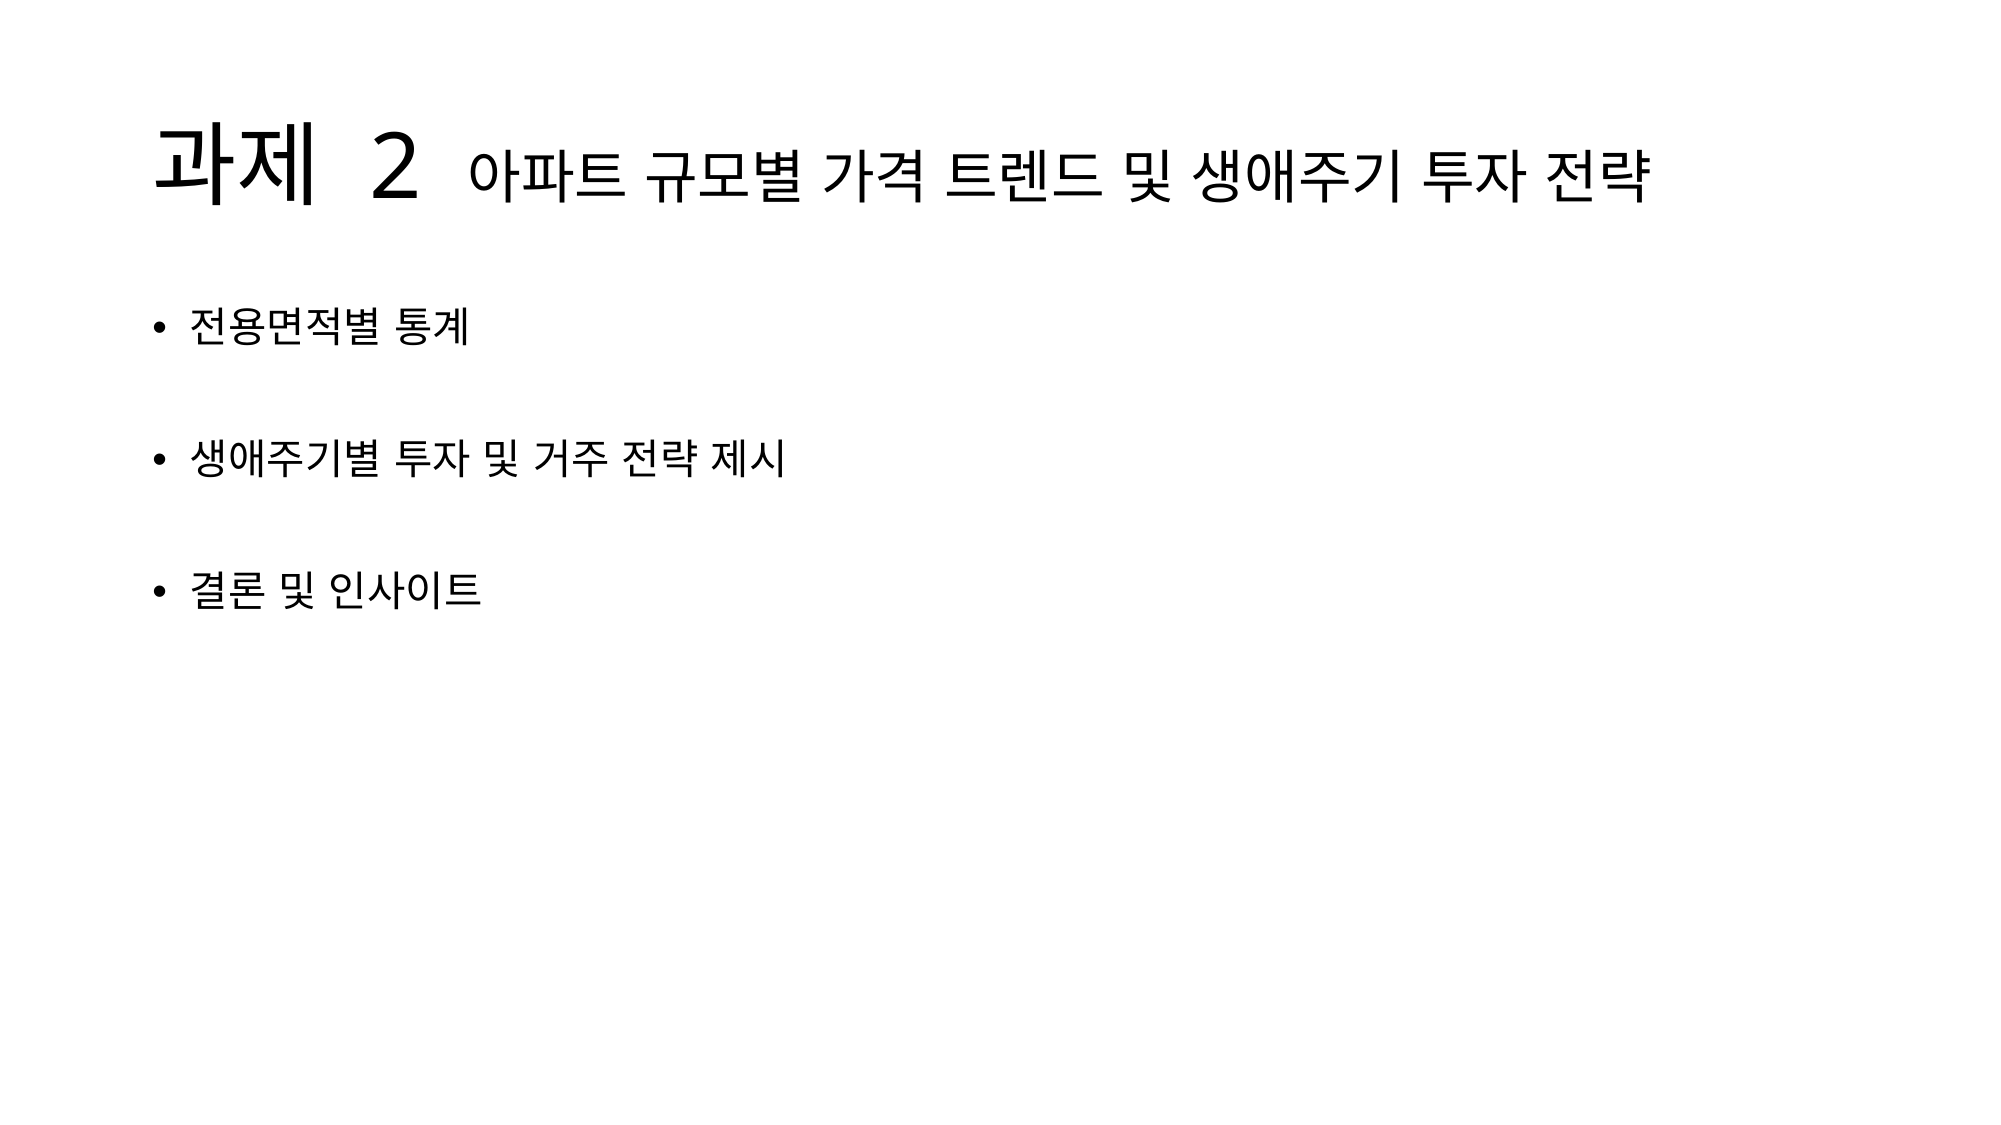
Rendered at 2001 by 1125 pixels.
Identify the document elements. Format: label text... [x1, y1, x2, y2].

list 전용면적별 통계 생애주기별 투자 및 거주 전략 제시 결론 및 인사이트 [137, 299, 1863, 1014]
title 과제 2 아파트 규모별 가격 트렌드 및 생애주기 투자 전략 [137, 59, 1863, 278]
